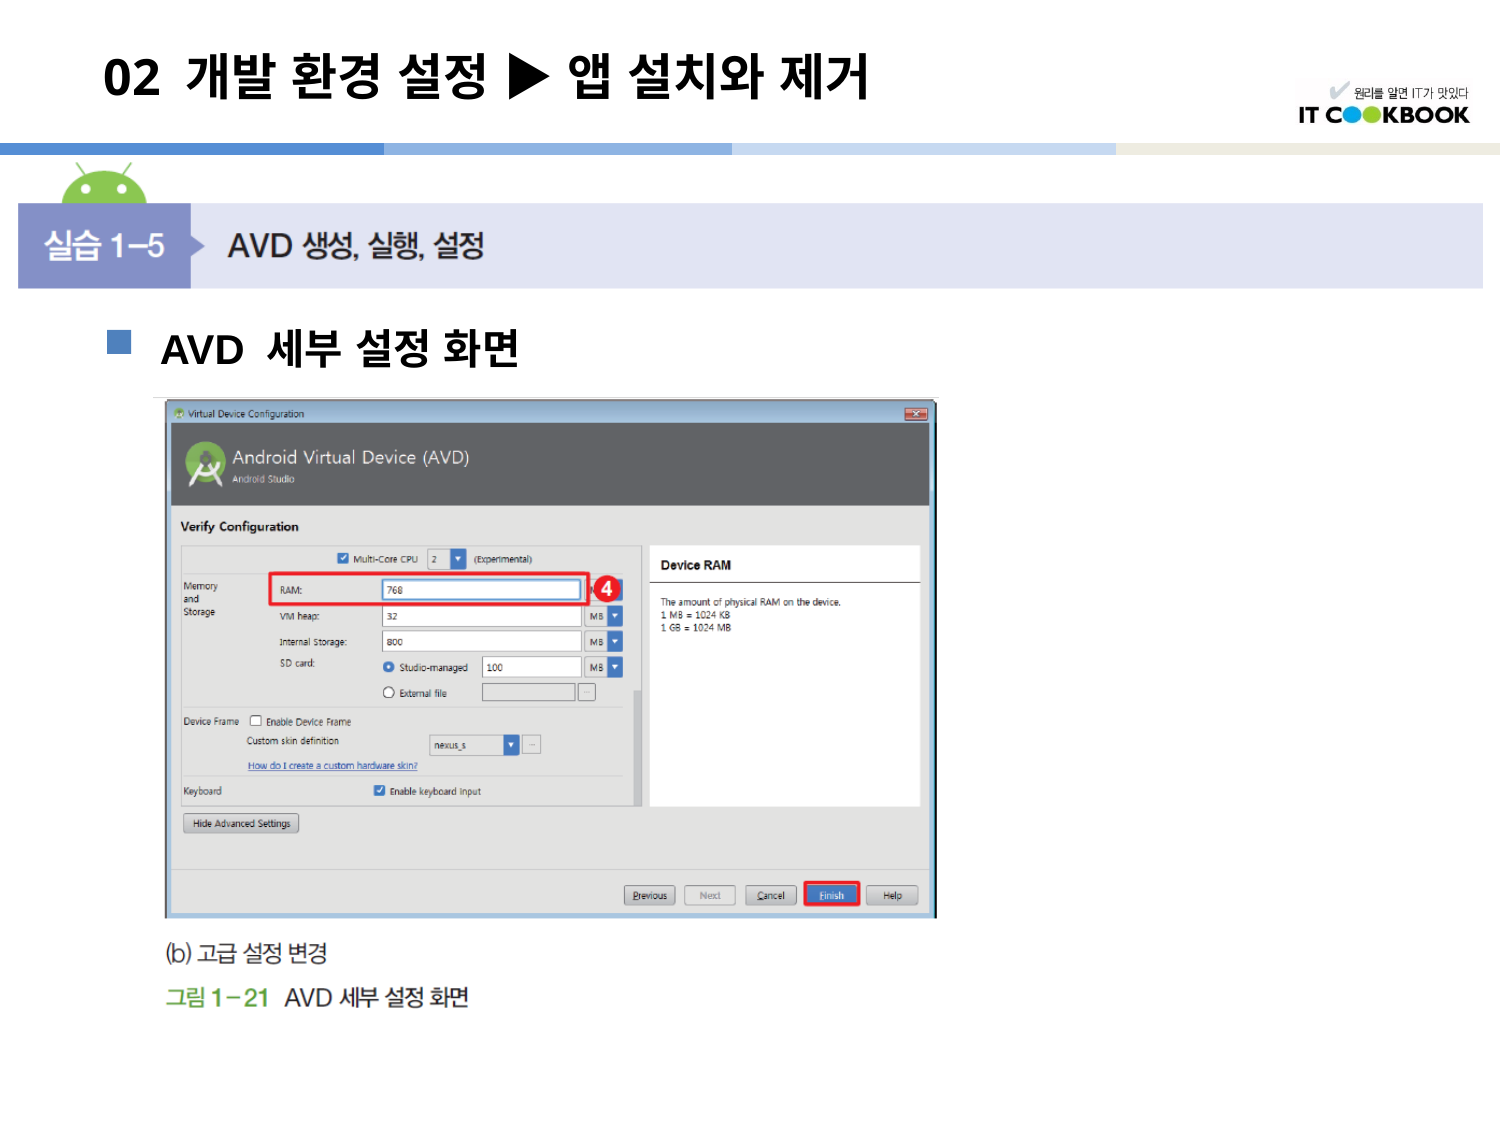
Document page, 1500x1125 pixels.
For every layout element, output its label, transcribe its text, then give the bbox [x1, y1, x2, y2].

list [153, 396, 940, 1012]
text_box AVD 세부 설정 화면 [88, 300, 1436, 1083]
picture [1295, 78, 1473, 125]
picture [17, 160, 1483, 291]
title 02 개발 환경 설정 ▶ 앱 설치와 제거 [88, 30, 1330, 121]
